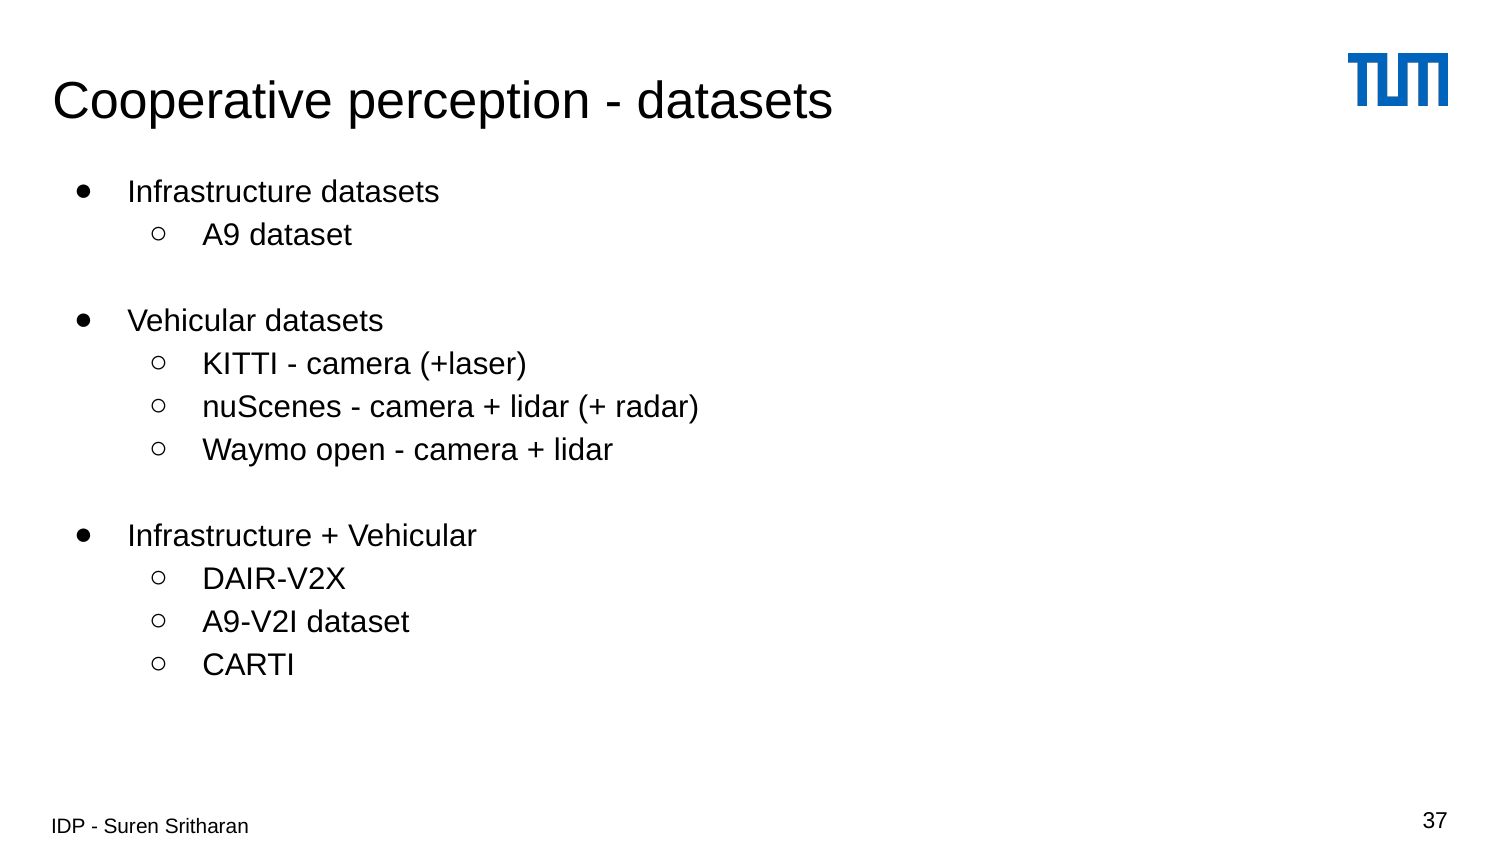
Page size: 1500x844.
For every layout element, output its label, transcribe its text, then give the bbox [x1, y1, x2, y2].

title Cooperative perception - datasets [52, 48, 1449, 165]
slide_number ‹#› [1112, 796, 1448, 842]
list Infrastructure datasets A9 dataset Vehicular datasets KITTI - camera (+laser) nuScenes - camera + lidar (+ radar) Waymo open - camera + lidar Infrastructure + Vehicular DAIR-V2X A9-V2I dataset CARTI [52, 165, 1449, 746]
footer IDP - Suren Sritharan [51, 796, 1112, 842]
